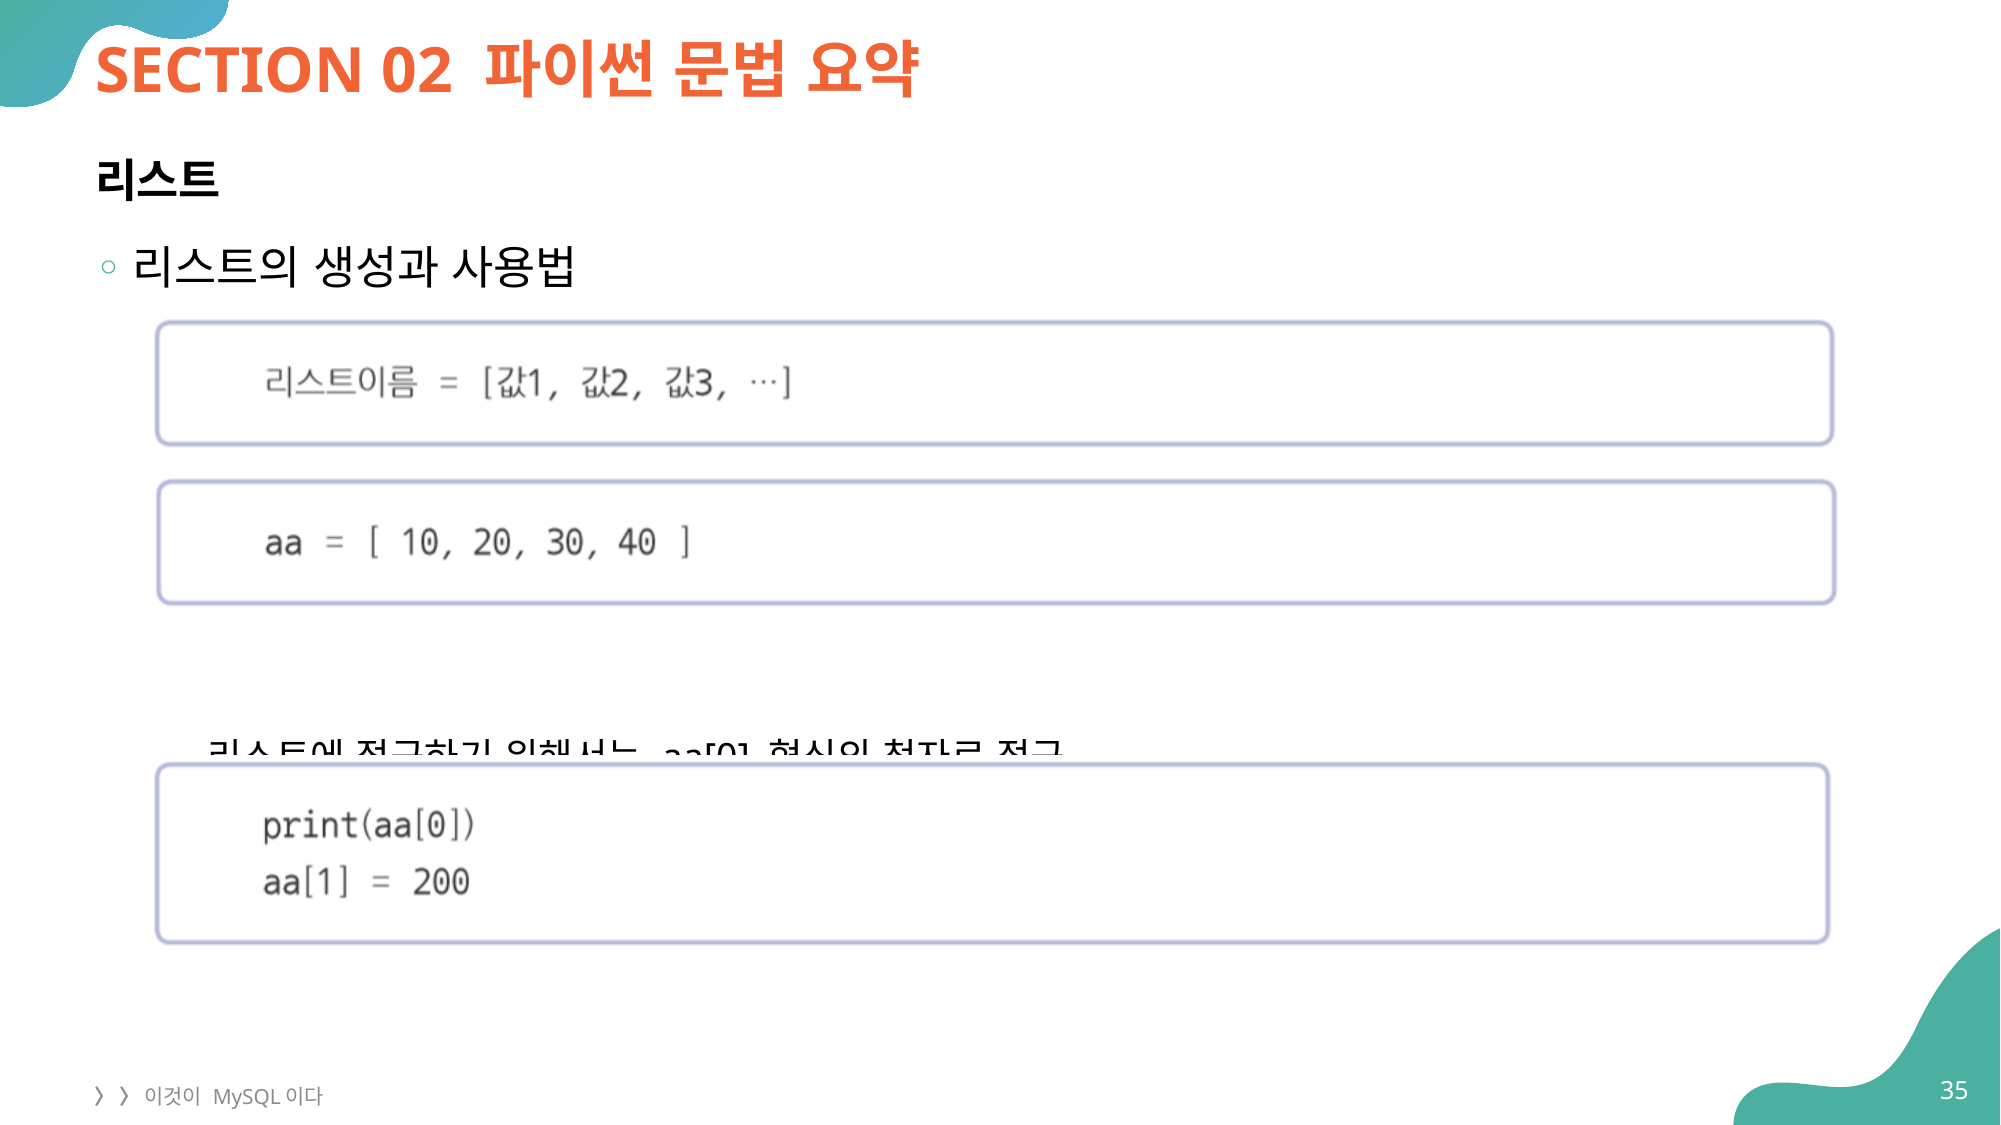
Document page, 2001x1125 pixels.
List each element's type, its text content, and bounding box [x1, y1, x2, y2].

picture [144, 755, 1837, 954]
picture [151, 473, 1842, 619]
title SECTION 02 파이썬 문법 요약 [79, 17, 1931, 128]
footer 〉 〉 이것이 MySQL이다 [79, 1078, 755, 1114]
picture [144, 310, 1837, 456]
slide_number 35 [1917, 1061, 1984, 1122]
list 리스트 리스트의 생성과 사용법 리스트에 접근하기 위해서는 aa[0] 형식의 첨자로 접근 [79, 133, 1931, 1062]
